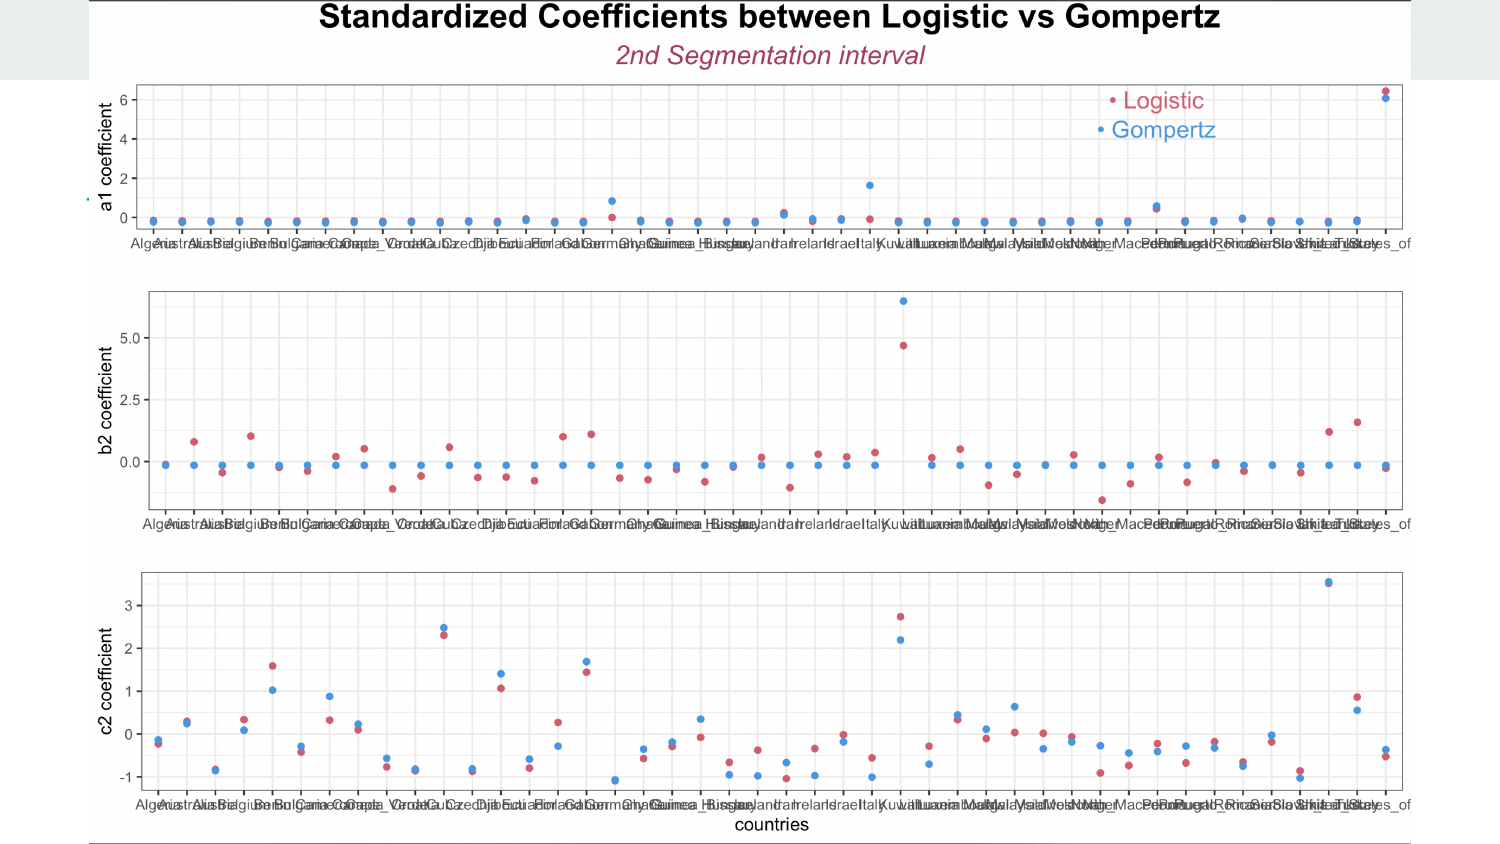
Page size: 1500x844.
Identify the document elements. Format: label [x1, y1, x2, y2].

picture [89, 0, 1411, 844]
